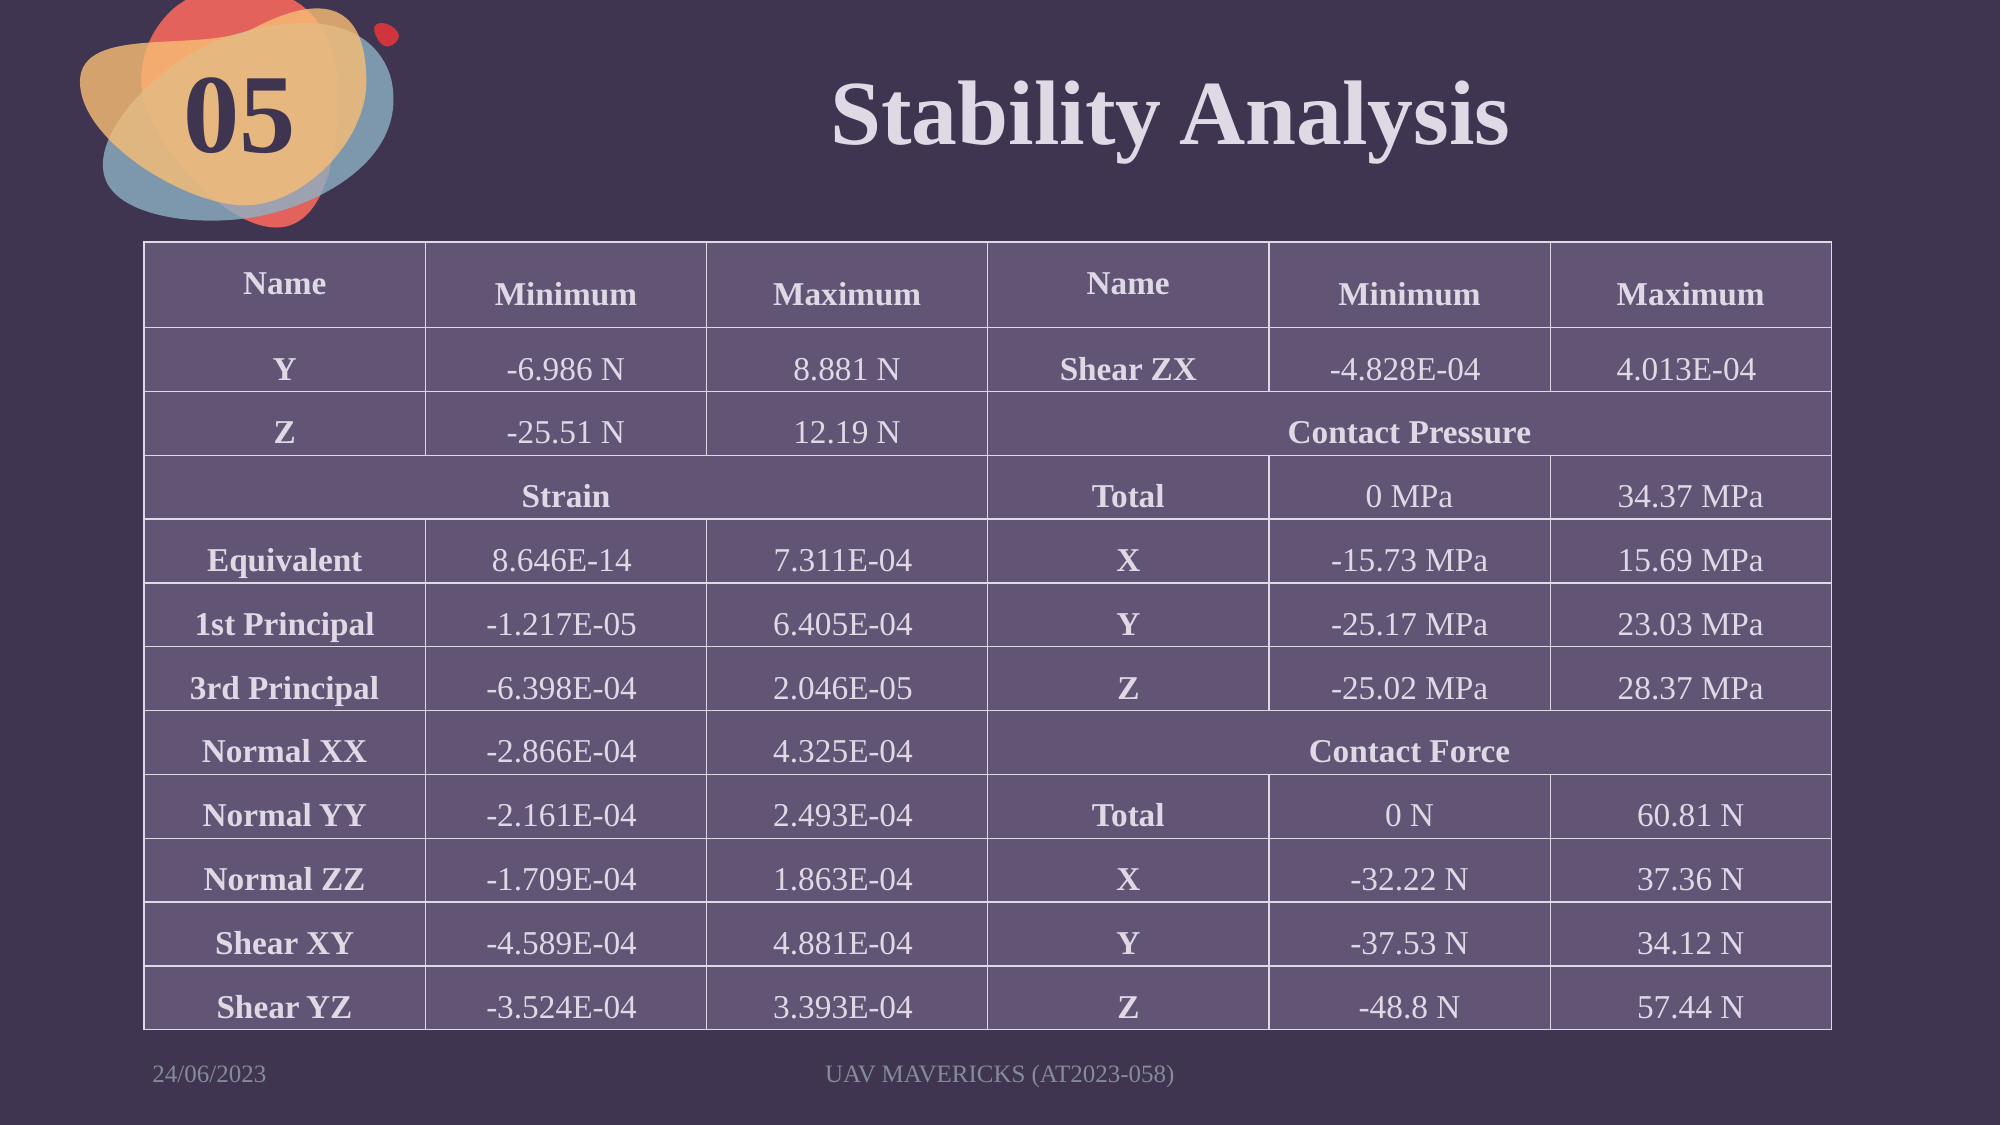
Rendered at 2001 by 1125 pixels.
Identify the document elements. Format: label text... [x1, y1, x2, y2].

table_cell 4.325E-04 [707, 711, 987, 774]
title Stability Analysis [479, 22, 1863, 209]
table_cell 0 MPa [1270, 456, 1550, 518]
table_cell X [988, 839, 1268, 901]
table_cell Contact Force [988, 711, 1831, 774]
table_cell Contact Pressure [988, 392, 1831, 455]
table_cell -1.217E-05 [426, 584, 706, 646]
footer UAV MAVERICKS (AT2023-058) [662, 1042, 1338, 1103]
table_cell 15.69 MPa [1551, 520, 1831, 582]
table_cell 37.36 N [1551, 839, 1831, 901]
table_cell Normal YY [145, 775, 425, 838]
table_cell 23.03 MPa [1551, 584, 1831, 646]
table_cell 4.013E-04 [1551, 328, 1831, 391]
table_cell 0 N [1270, 775, 1550, 838]
table_cell Shear YZ [145, 967, 425, 1029]
table_cell 1st Principal [145, 584, 425, 646]
table_cell 4.881E-04 [707, 903, 987, 965]
table_cell Equivalent [145, 520, 425, 582]
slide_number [137, 1042, 588, 1103]
table_cell -2.866E-04 [426, 711, 706, 774]
list 05 [144, 23, 335, 209]
table_cell Y [145, 328, 425, 391]
table_cell Normal XX [145, 711, 425, 774]
table_cell Strain [145, 456, 987, 518]
table_cell Z [988, 967, 1268, 1029]
table_header Name [988, 243, 1268, 327]
table_cell -32.22 N [1270, 839, 1550, 901]
table_cell 12.19 N [707, 392, 987, 455]
table_cell -25.51 N [426, 392, 706, 455]
table_cell 34.12 N [1551, 903, 1831, 965]
table_cell X [988, 520, 1268, 582]
table_cell 1.863E-04 [707, 839, 987, 901]
table_cell -1.709E-04 [426, 839, 706, 901]
table_cell 8.881 N [707, 328, 987, 391]
table_cell 28.37 MPa [1551, 647, 1831, 710]
table_cell Normal ZZ [145, 839, 425, 901]
table_cell 7.311E-04 [707, 520, 987, 582]
table_cell 8.646E-14 [426, 520, 706, 582]
table_header Maximum [1551, 243, 1831, 327]
table_cell 60.81 N [1551, 775, 1831, 838]
table_cell 2.493E-04 [707, 775, 987, 838]
table_cell Shear XY [145, 903, 425, 965]
table_cell -15.73 MPa [1270, 520, 1550, 582]
table_header Minimum [426, 243, 706, 327]
table_cell Y [988, 903, 1268, 965]
table_cell 3rd Principal [145, 647, 425, 710]
table_cell Total [988, 775, 1268, 838]
table_cell 3.393E-04 [707, 967, 987, 1029]
table_header Minimum [1270, 243, 1550, 327]
table_header Name [145, 243, 425, 327]
table_cell 34.37 MPa [1551, 456, 1831, 518]
table_cell -3.524E-04 [426, 967, 706, 1029]
table_cell -6.398E-04 [426, 647, 706, 710]
table_cell Z [145, 392, 425, 455]
table_cell 57.44 N [1551, 967, 1831, 1029]
table_cell -6.986 N [426, 328, 706, 391]
table_cell 2.046E-05 [707, 647, 987, 710]
table_cell -4.828E-04 [1270, 328, 1550, 391]
table_cell Total [988, 456, 1268, 518]
table_cell -4.589E-04 [426, 903, 706, 965]
table_cell -37.53 N [1270, 903, 1550, 965]
table_header Maximum [707, 243, 987, 327]
table_cell -48.8 N [1270, 967, 1550, 1029]
table_cell Z [988, 647, 1268, 710]
table_cell -2.161E-04 [426, 775, 706, 838]
table_cell Shear ZX [988, 328, 1268, 391]
table_cell Y [988, 584, 1268, 646]
table_cell -25.02 MPa [1270, 647, 1550, 710]
table_cell -25.17 MPa [1270, 584, 1550, 646]
table_cell 6.405E-04 [707, 584, 987, 646]
